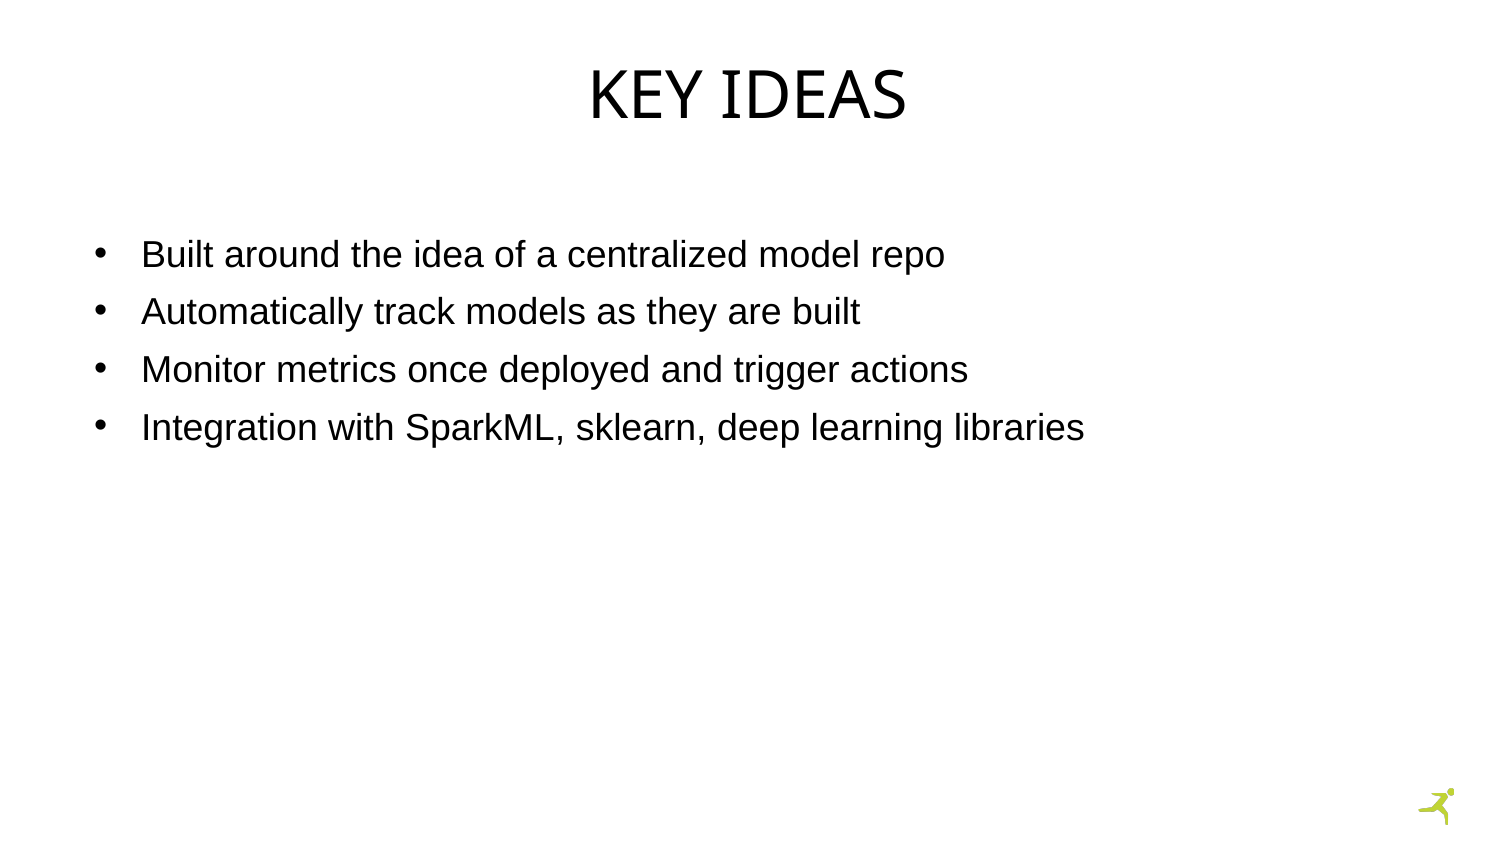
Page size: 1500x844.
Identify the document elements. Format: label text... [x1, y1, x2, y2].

list Built around the idea of a centralized model repo Automatically track models as they are built Monitor metrics once deployed and trigger actions Integration with SparkML, sklearn, deep learning libraries [94, 229, 1402, 729]
title Key ideas [94, 66, 1402, 111]
